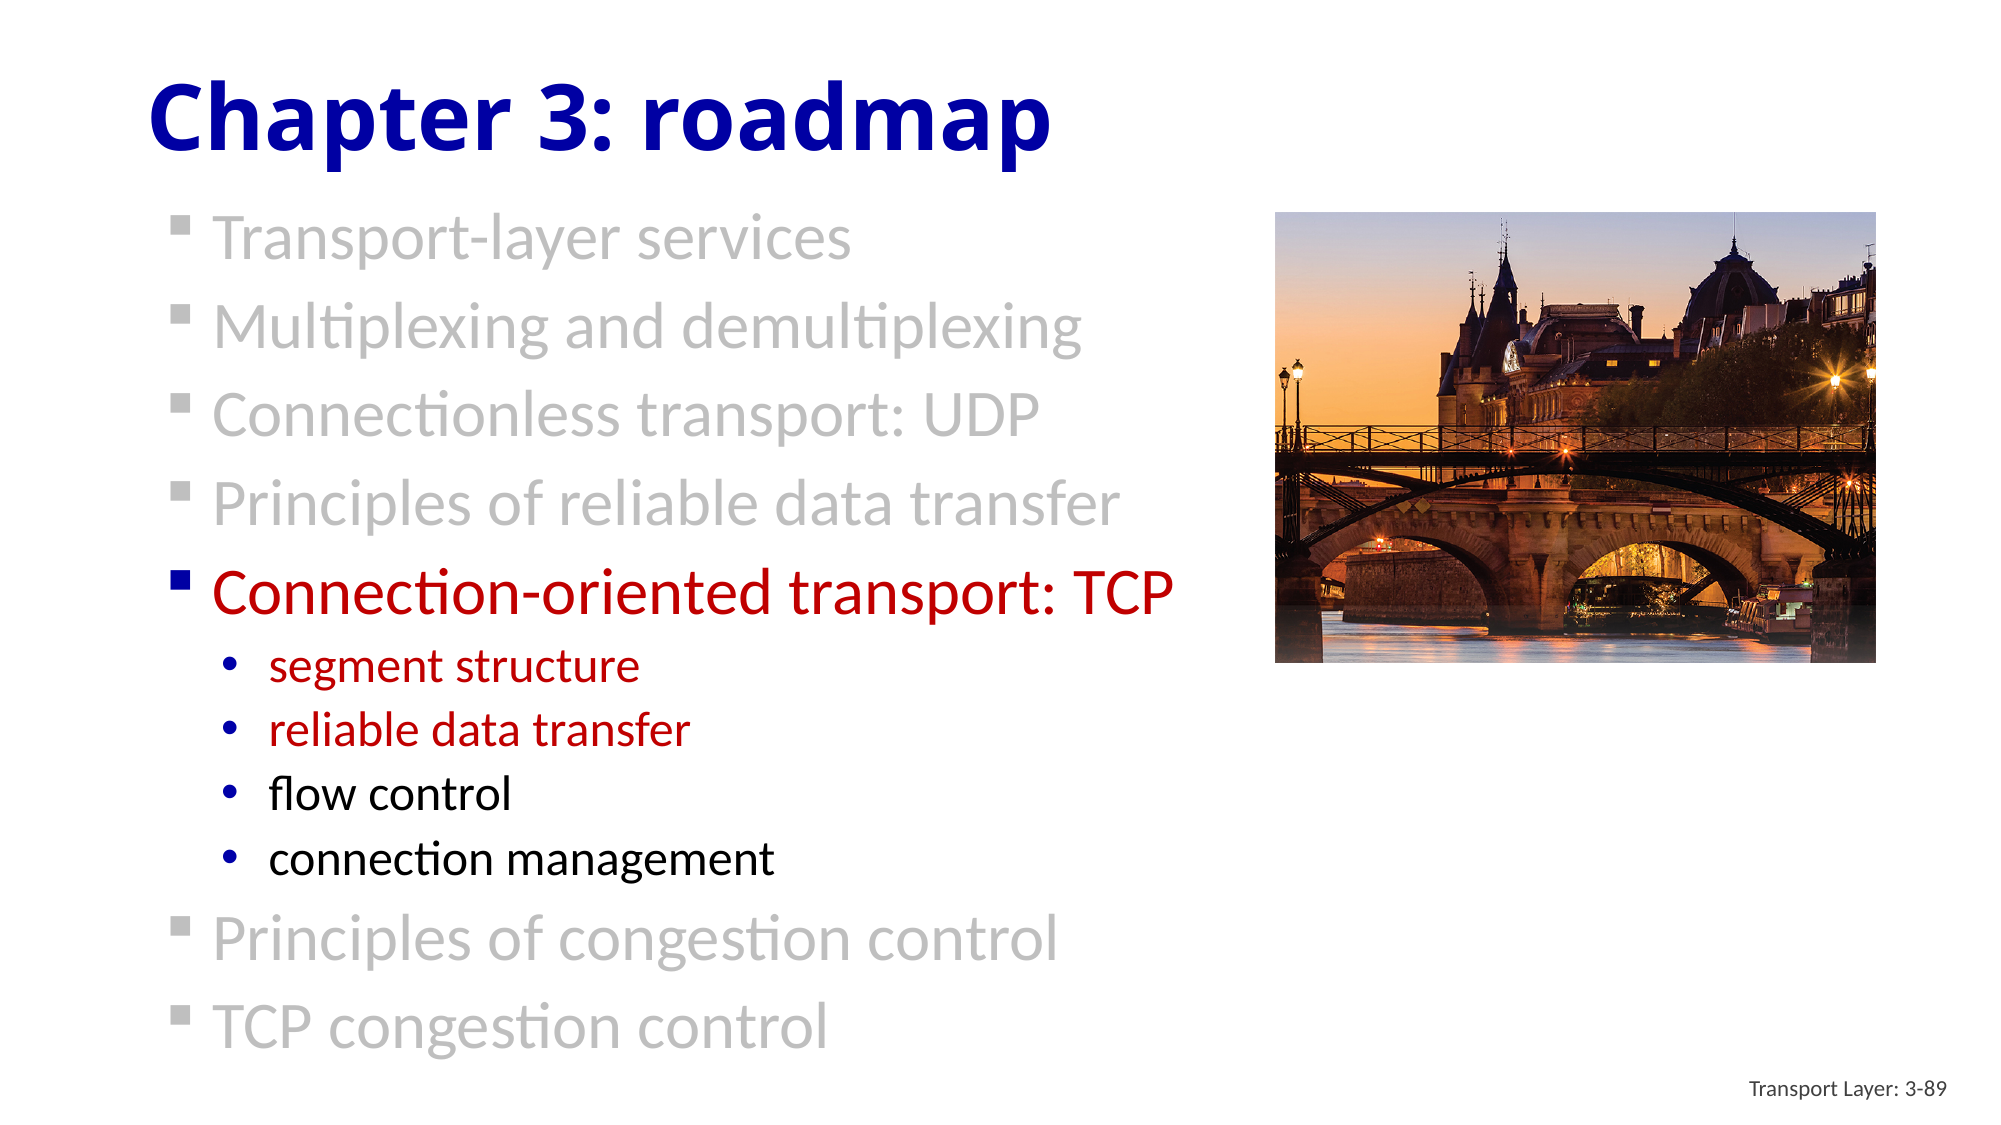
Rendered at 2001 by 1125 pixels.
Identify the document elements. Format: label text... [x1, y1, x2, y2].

title Chapter 3: roadmap [131, 47, 1856, 195]
list Transport-layer services Multiplexing and demultiplexing Connectionless transport: UDP Principles of reliable data transfer Connection-oriented transport: TCP segment structure reliable data transfer flow control connection management Principles of congestion control TCP congestion control [131, 194, 1217, 1117]
picture [1275, 212, 1876, 663]
slide_number Transport Layer: 3-89 [1512, 1056, 1963, 1117]
